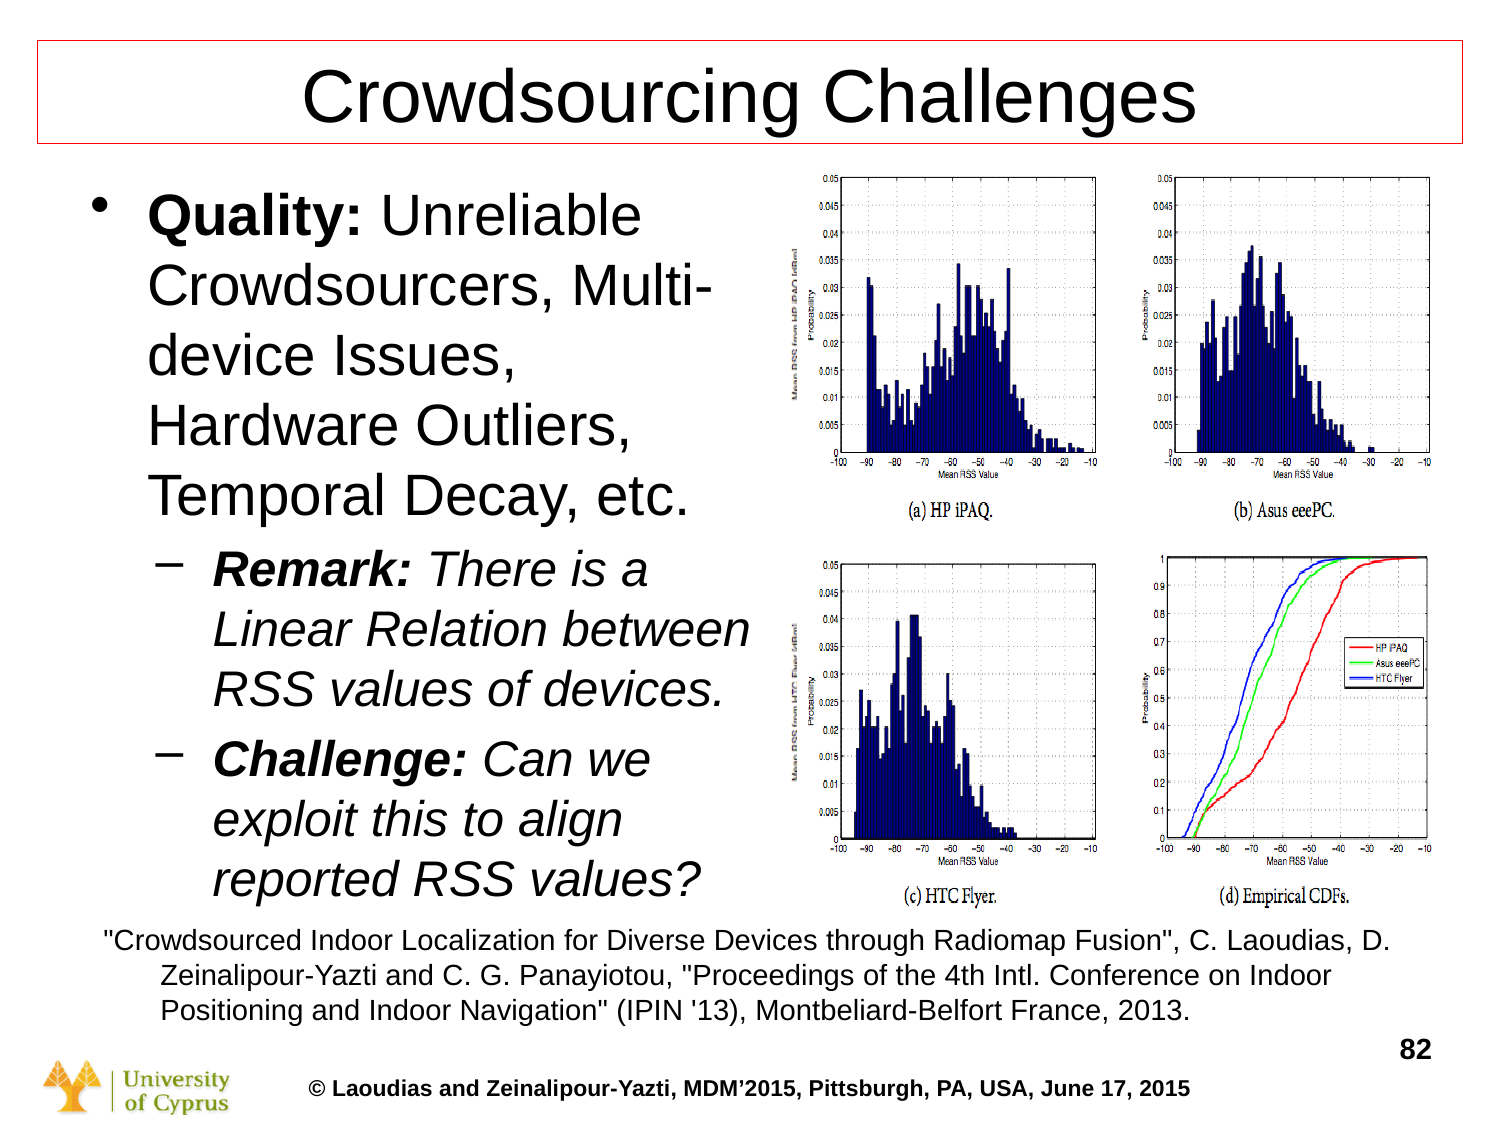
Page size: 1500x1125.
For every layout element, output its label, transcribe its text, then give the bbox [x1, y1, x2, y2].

picture [41, 1058, 231, 1115]
text_box Crowdsourcing Challenges [37, 40, 1463, 144]
picture [773, 160, 1438, 918]
list Quality: Unreliable Crowdsourcers, Multi-device Issues, Hardware Outliers, Temporal Decay, etc. Remark: There is a Linear Relation between RSS values of devices. Challenge: Can we exploit this to align reported RSS values? [74, 169, 791, 1003]
text_box "Crowdsourced Indoor Localization for Diverse Devices through Radiomap Fusion", C. Laoudias, D. Zeinalipour-Yazti and C. G. Panayiotou, "Proceedings of the 4th Intl. Conference on Indoor Positioning and Indoor Navigation" (IPIN '13), Montbeliard-Belfort France, 2013. [88, 913, 1412, 1034]
